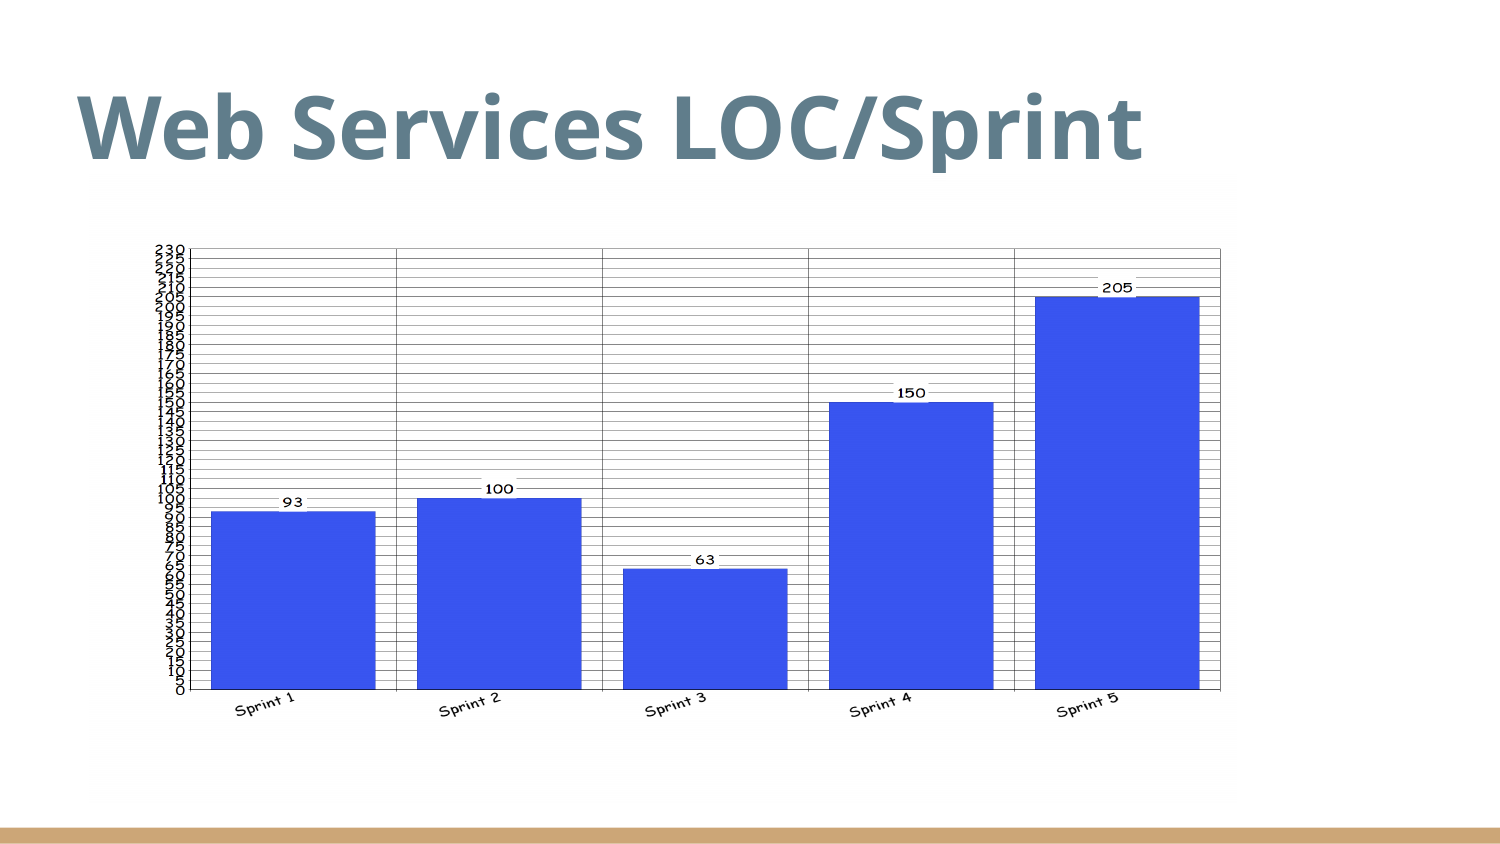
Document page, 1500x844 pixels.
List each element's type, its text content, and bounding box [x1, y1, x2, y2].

picture [89, 173, 1238, 803]
title Web Services LOC/Sprint [62, 55, 1461, 192]
